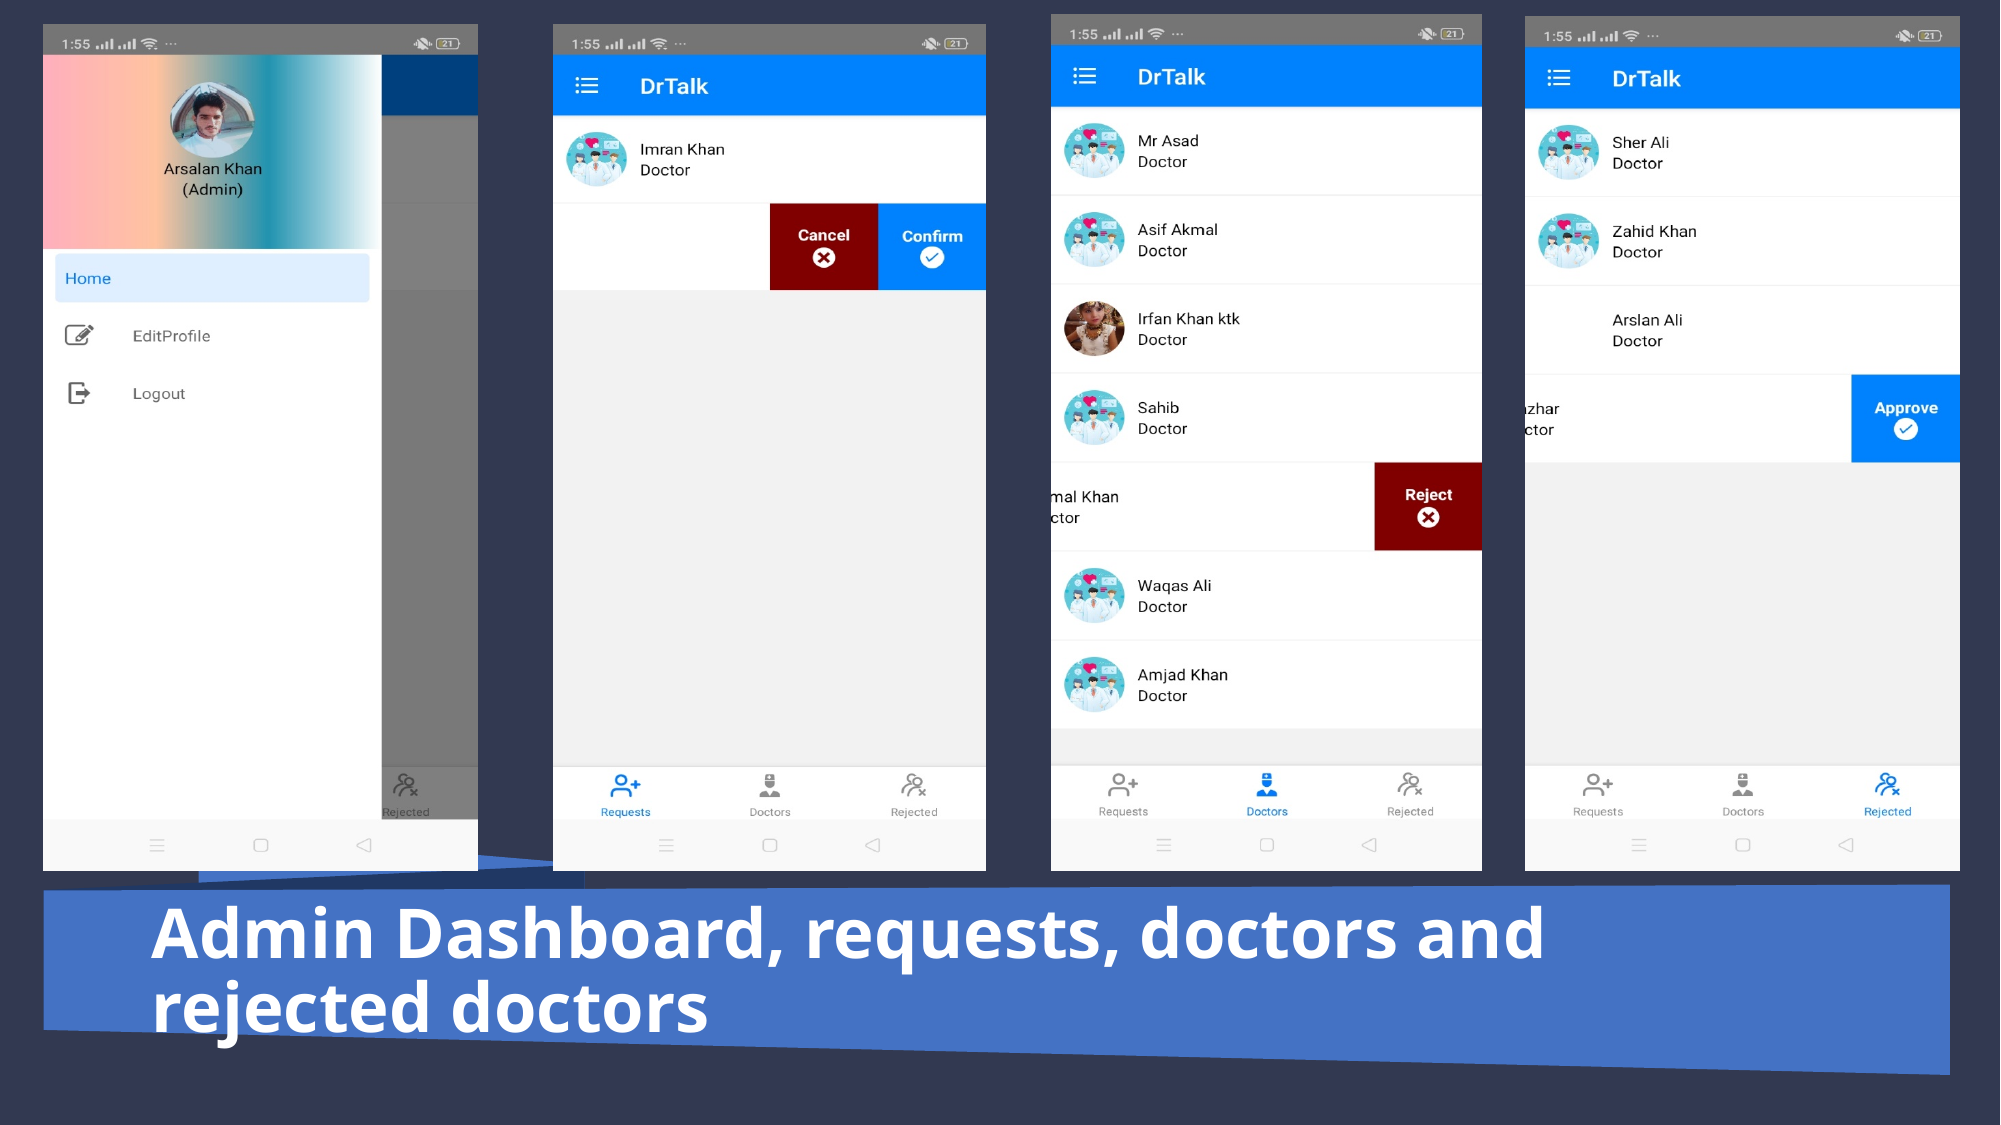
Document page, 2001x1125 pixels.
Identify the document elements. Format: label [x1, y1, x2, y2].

picture [43, 24, 478, 871]
picture [553, 24, 986, 871]
text_box [43, 831, 1950, 1076]
picture [1525, 16, 1960, 871]
picture [1051, 14, 1482, 871]
